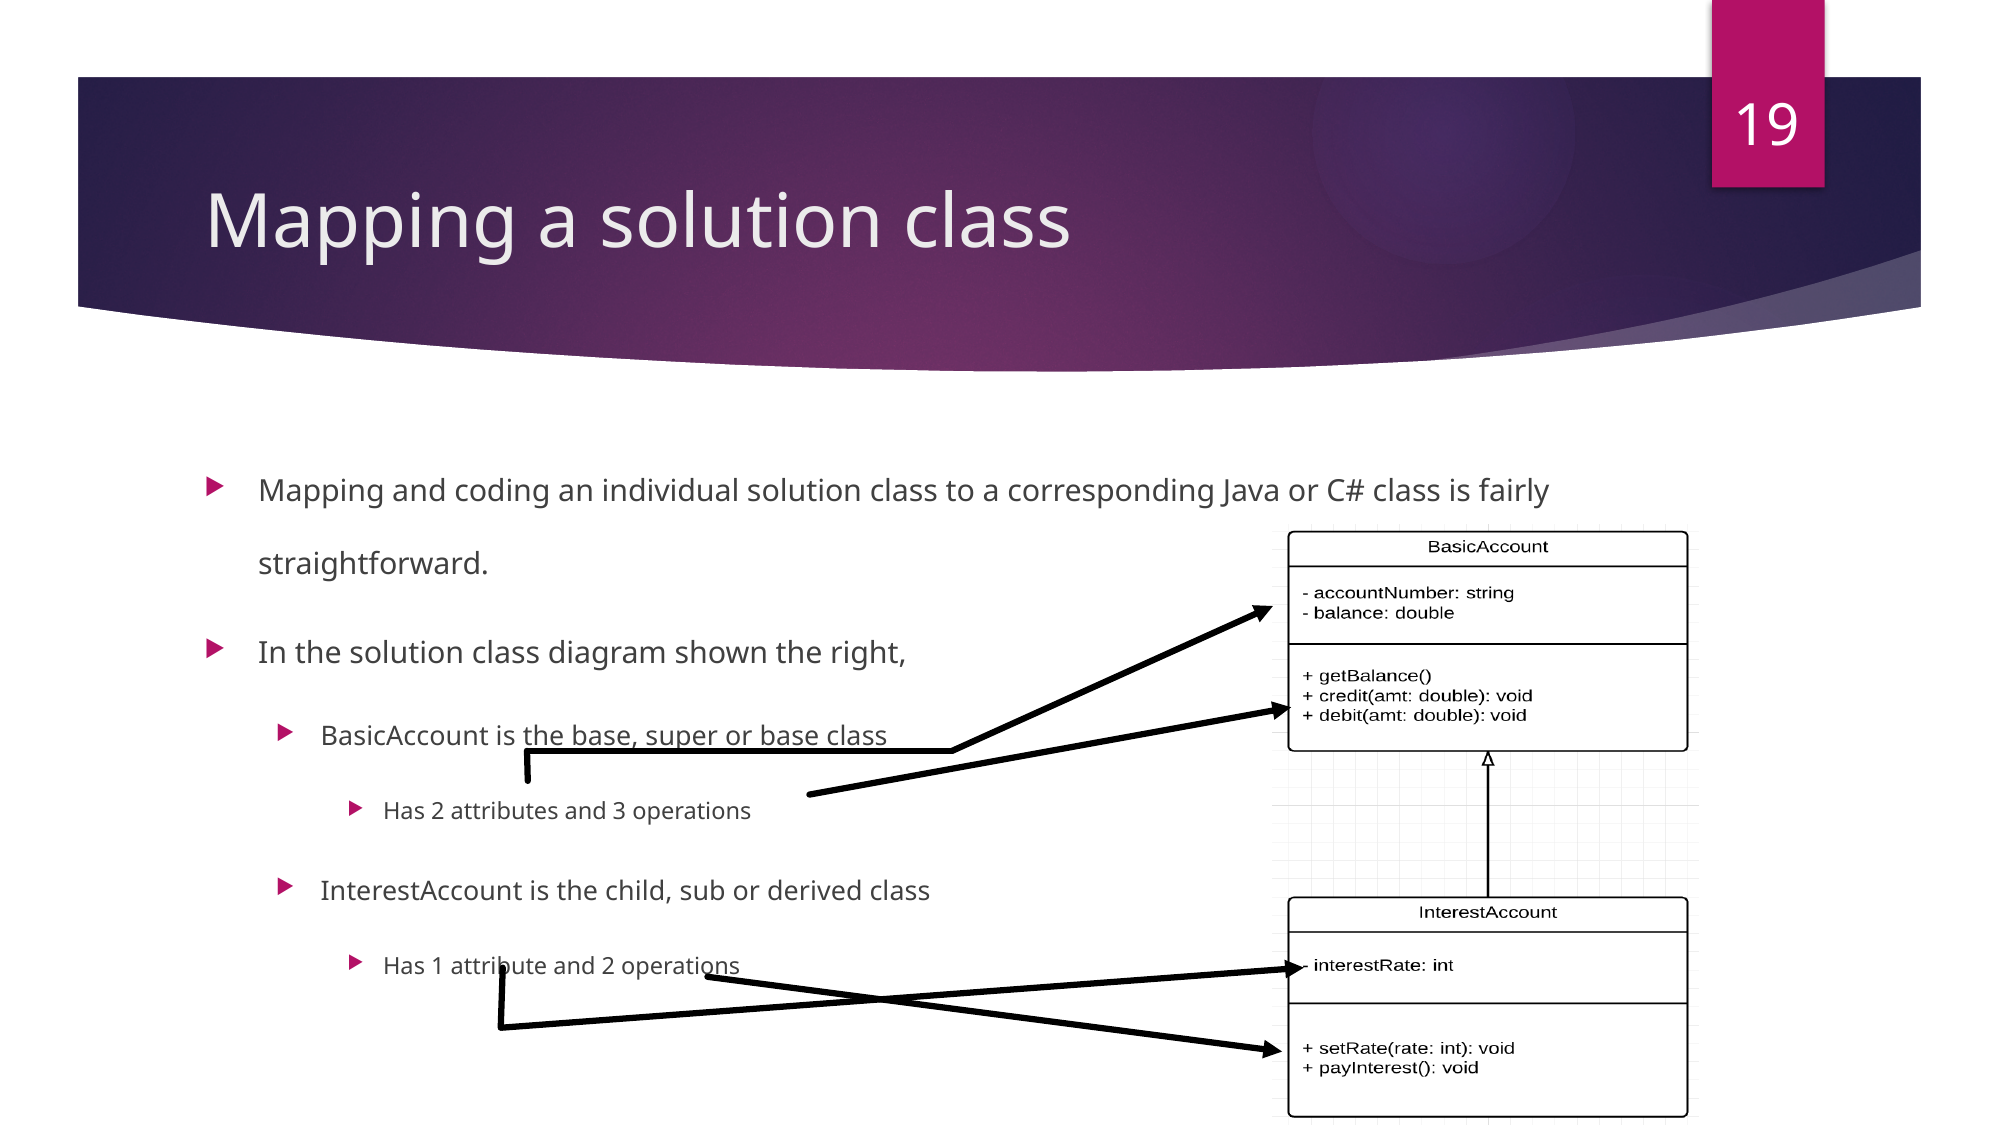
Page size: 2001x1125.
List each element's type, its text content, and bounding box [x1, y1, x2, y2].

title Mapping a solution class [189, 159, 1627, 276]
list Mapping and coding an individual solution class to a corresponding Java or C# class is fairly straightforward. In the solution class diagram shown the right, BasicAccount is the base, super or base class Has 2 attributes and 3 operations InterestAccount is the child, sub or derived class Has 1 attribute and 2 operations [189, 427, 1638, 988]
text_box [809, 706, 1292, 795]
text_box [951, 605, 1274, 705]
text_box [504, 967, 1305, 1028]
slide_number 19 [1698, 48, 1836, 175]
picture [1272, 524, 1699, 1125]
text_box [707, 976, 1283, 1052]
